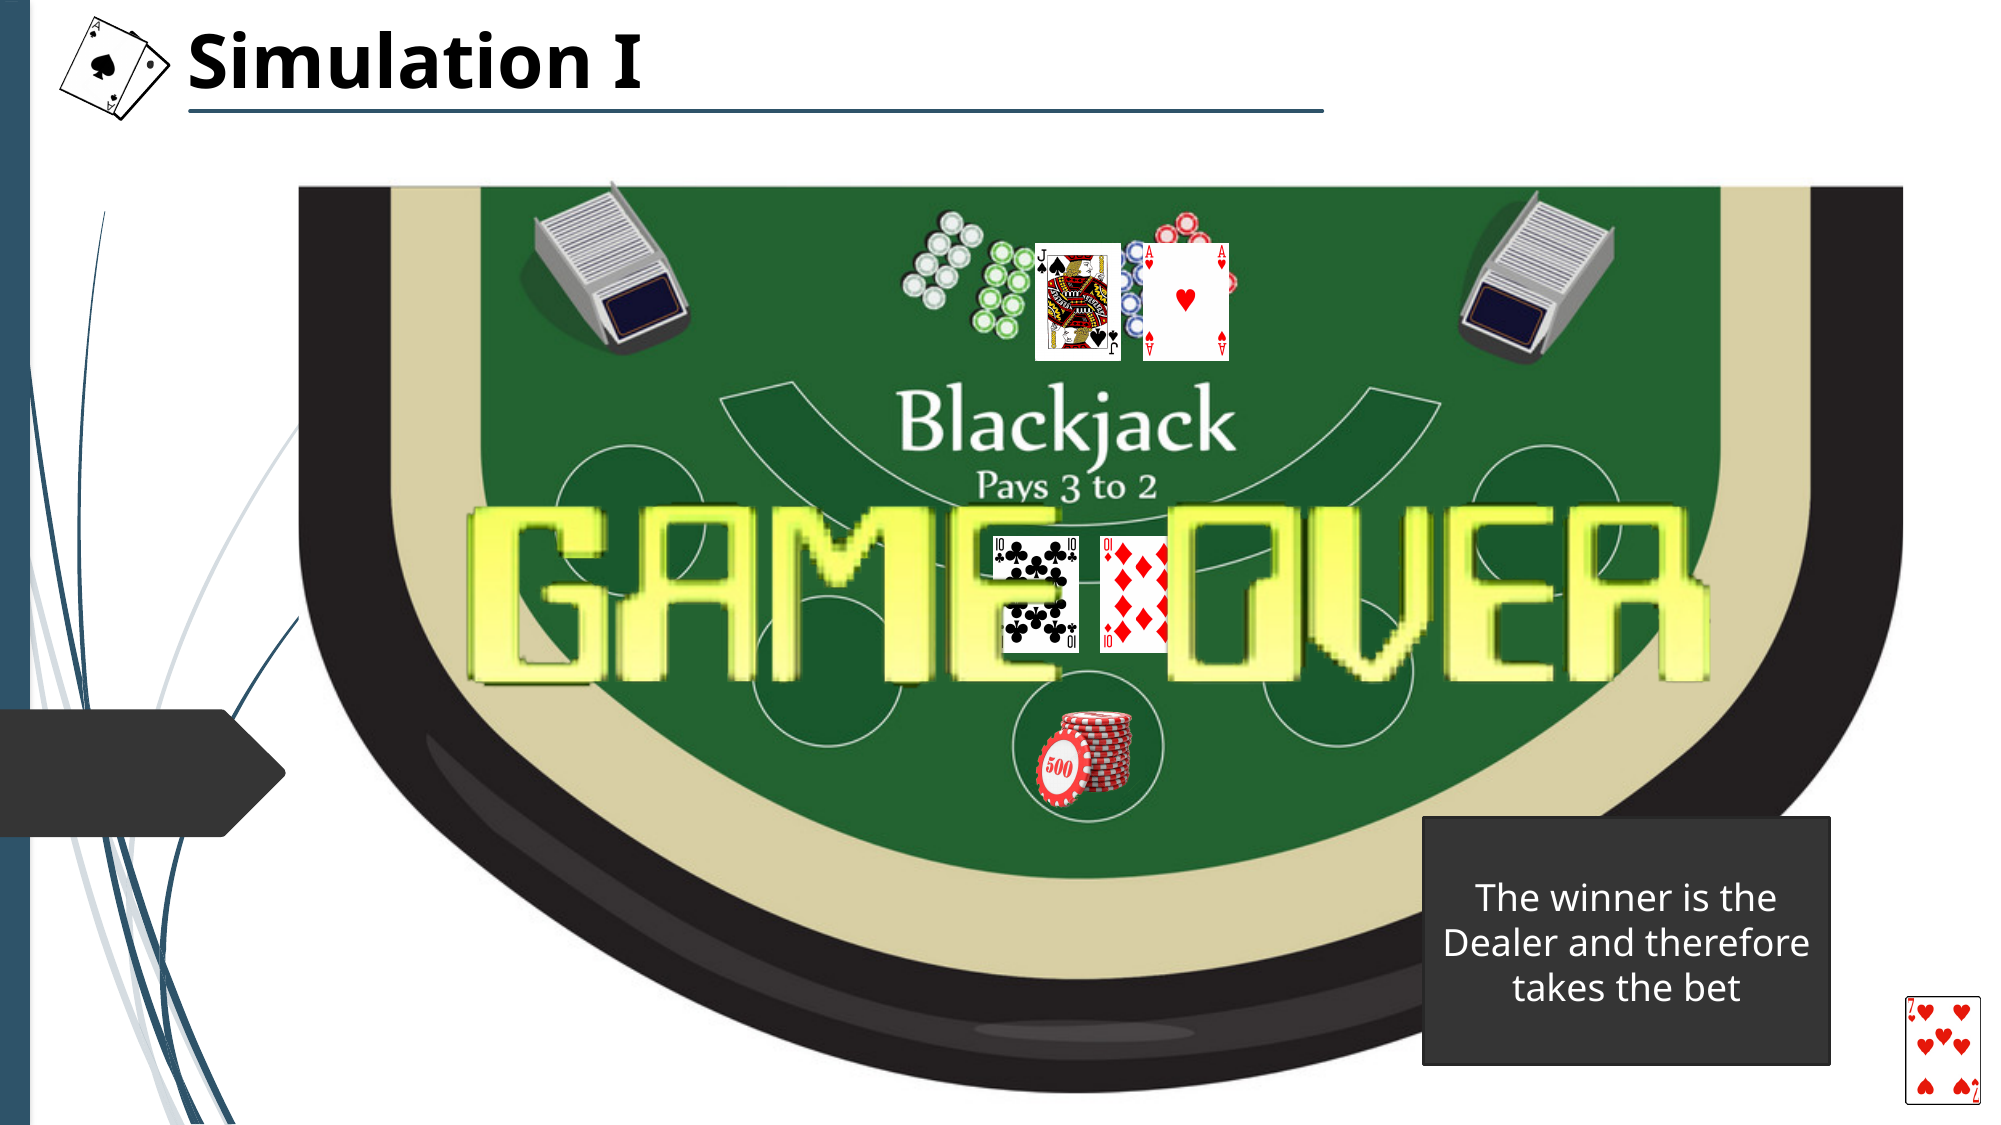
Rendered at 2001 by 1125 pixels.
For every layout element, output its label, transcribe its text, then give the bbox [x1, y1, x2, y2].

picture [59, 60, 73, 97]
picture [1905, 995, 1981, 1106]
picture [90, 16, 112, 24]
picture [298, 174, 1904, 1111]
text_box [73, 24, 153, 113]
text_box Simulation I [172, 6, 658, 111]
